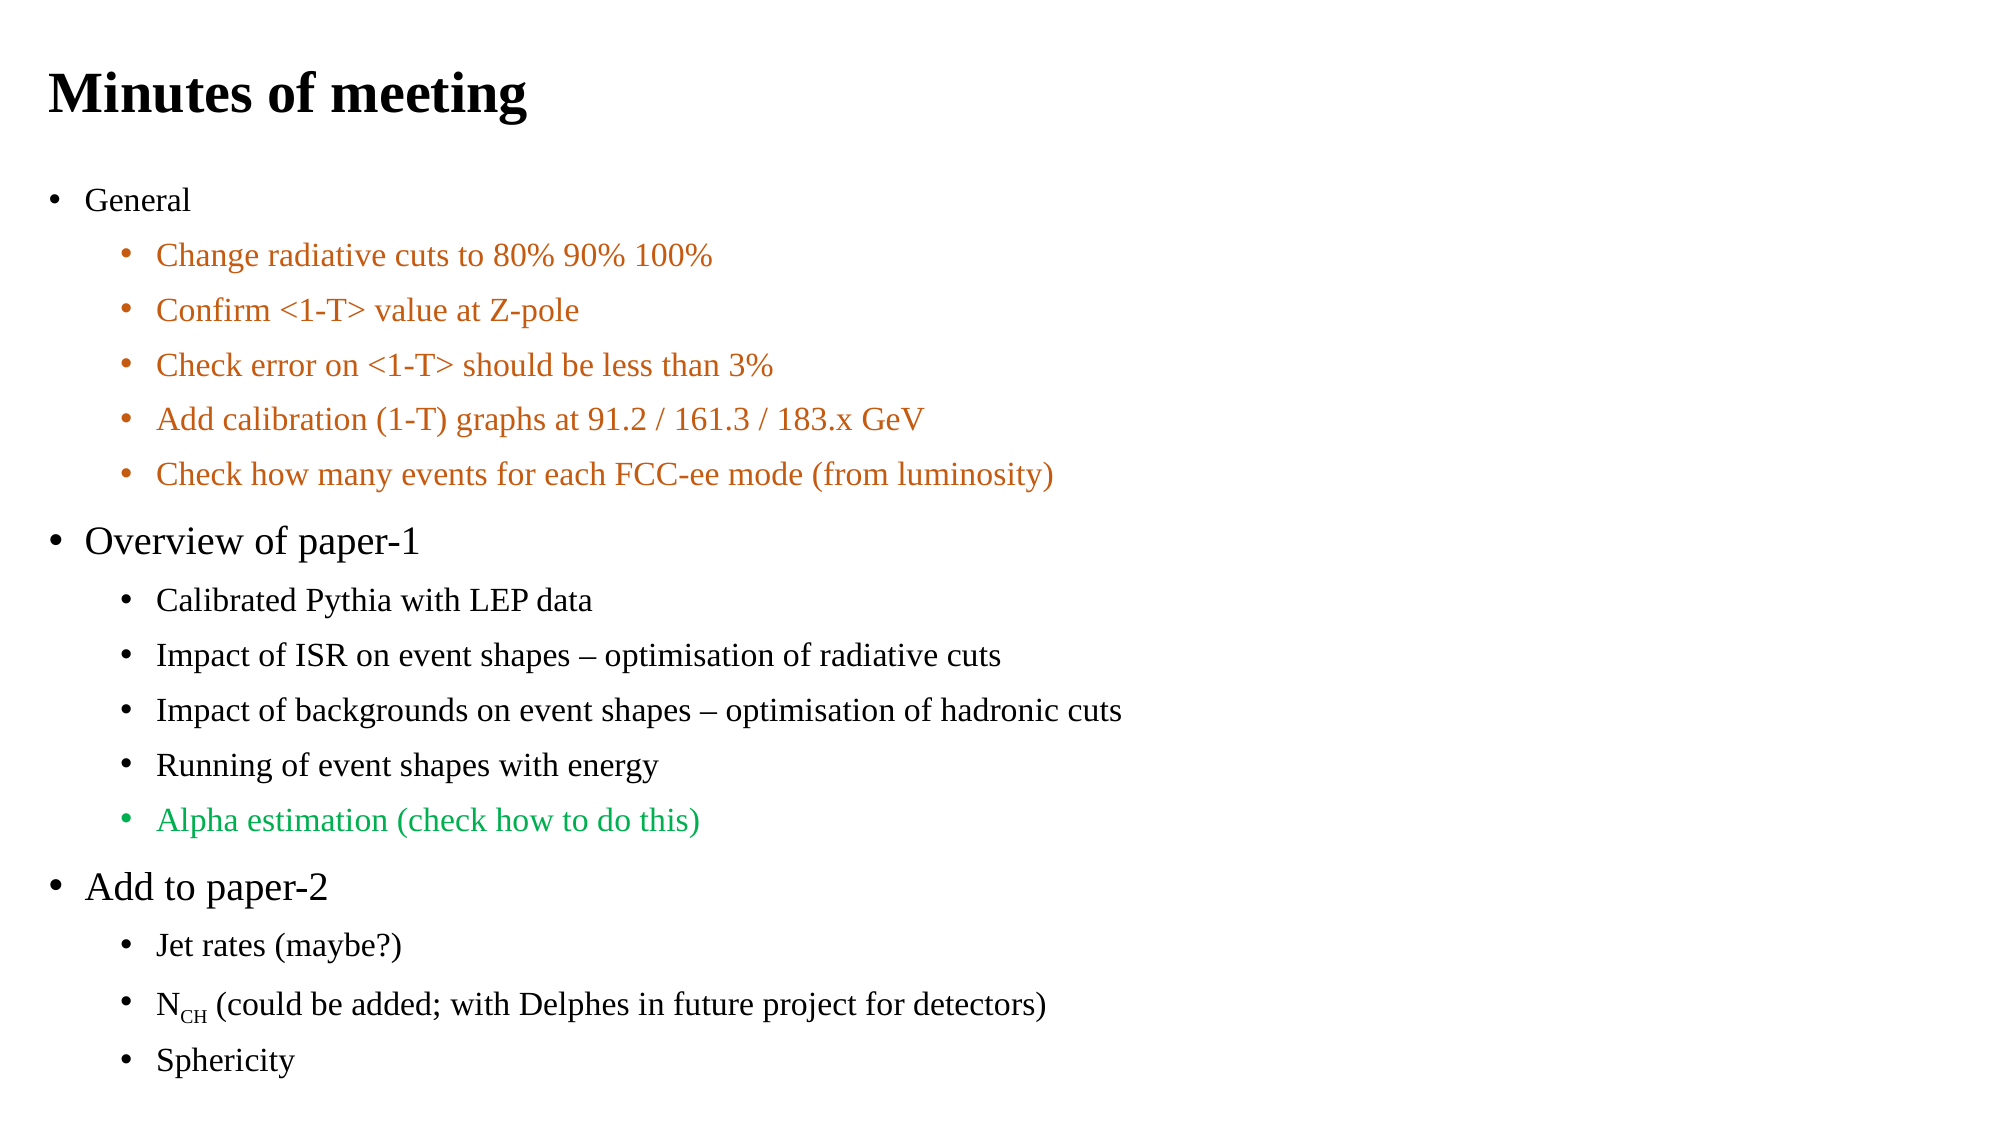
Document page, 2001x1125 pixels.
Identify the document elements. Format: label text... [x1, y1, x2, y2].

list General Change radiative cuts to 80% 90% 100% Confirm <1-T> value at Z-pole Check error on <1-T> should be less than 3% Add calibration (1-T) graphs at 91.2 / 161.3 / 183.x GeV Check how many events for each FCC-ee mode (from luminosity) Overview of paper-1 Calibrated Pythia with LEP data Impact of ISR on event shapes – optimisation of radiative cuts Impact of backgrounds on event shapes – optimisation of hadronic cuts Running of event shapes with energy Alpha estimation (check how to do this) Add to paper-2 Jet rates (maybe?) NCH (could be added; with Delphes in future project for detectors) Sphericity [33, 174, 1971, 1089]
title Minutes of meeting [33, 30, 1971, 157]
